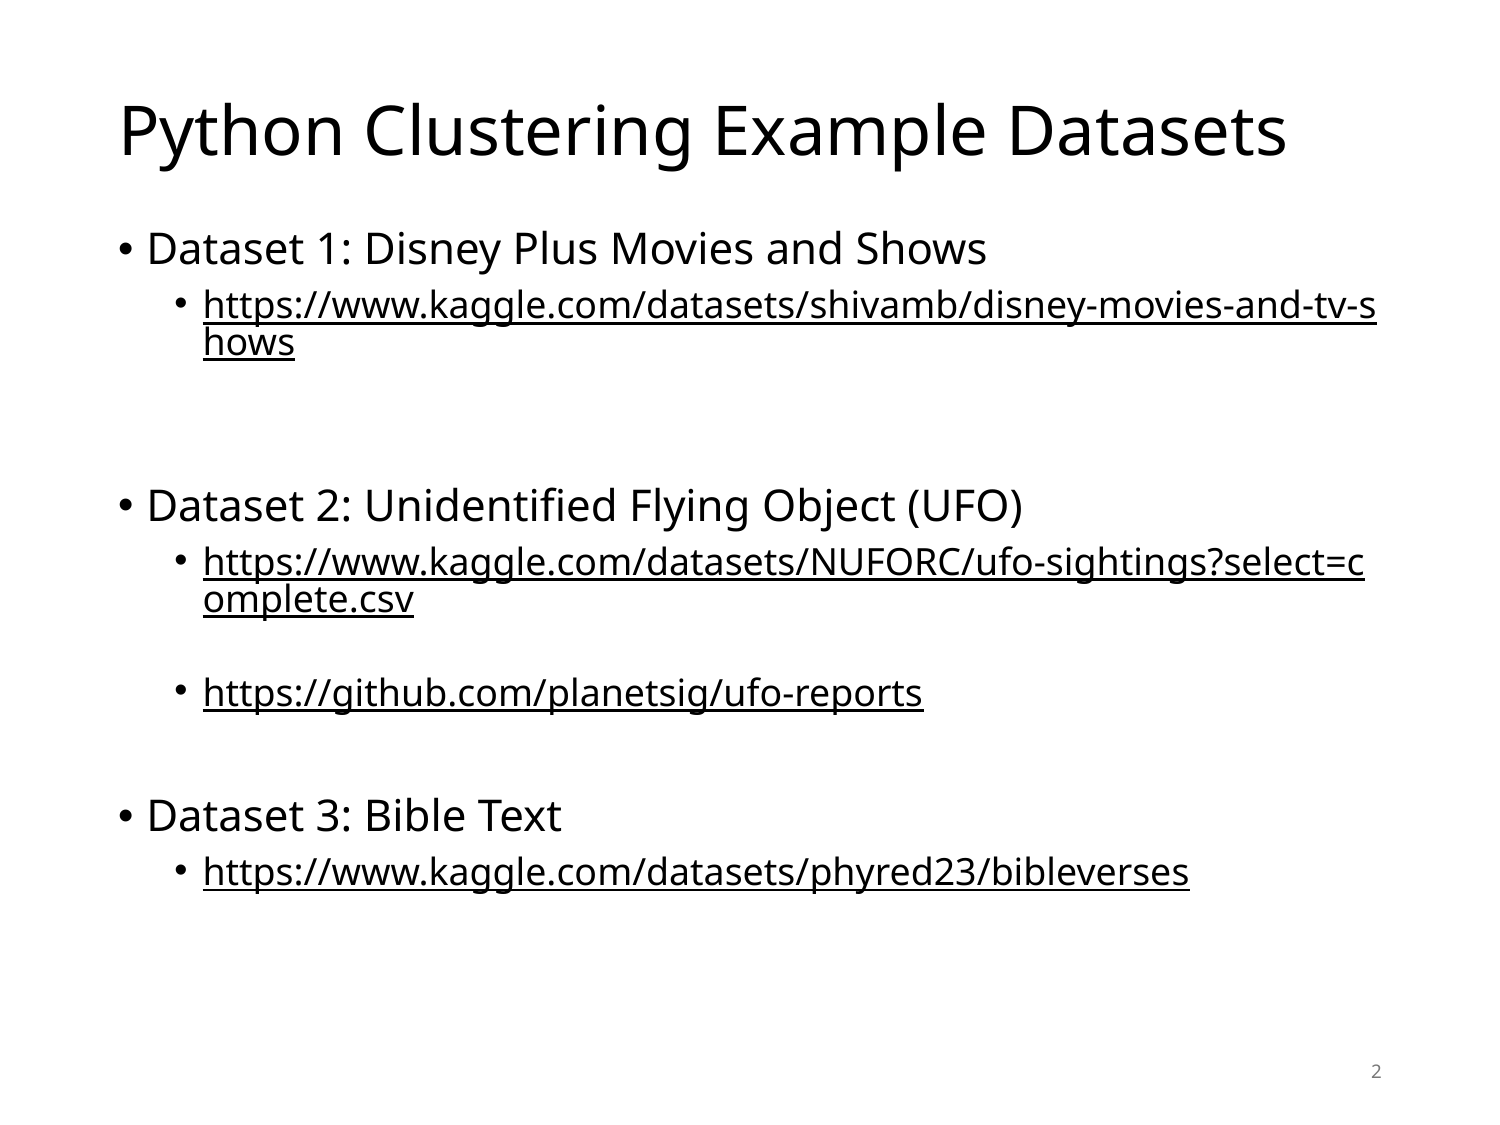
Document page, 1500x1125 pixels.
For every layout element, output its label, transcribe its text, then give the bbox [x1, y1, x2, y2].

list Dataset 1: Disney Plus Movies and Shows https://www.kaggle.com/datasets/shivamb/disney-movies-and-tv-shows Dataset 2: Unidentified Flying Object (UFO) https://www.kaggle.com/datasets/NUFORC/ufo-sightings?select=complete.csv https://github.com/planetsig/ufo-reports Dataset 3: Bible Text https://www.kaggle.com/datasets/phyred23/bibleverses [103, 219, 1397, 1036]
title Python Clustering Example Datasets [103, 59, 1397, 207]
slide_number 2 [1059, 1042, 1397, 1103]
